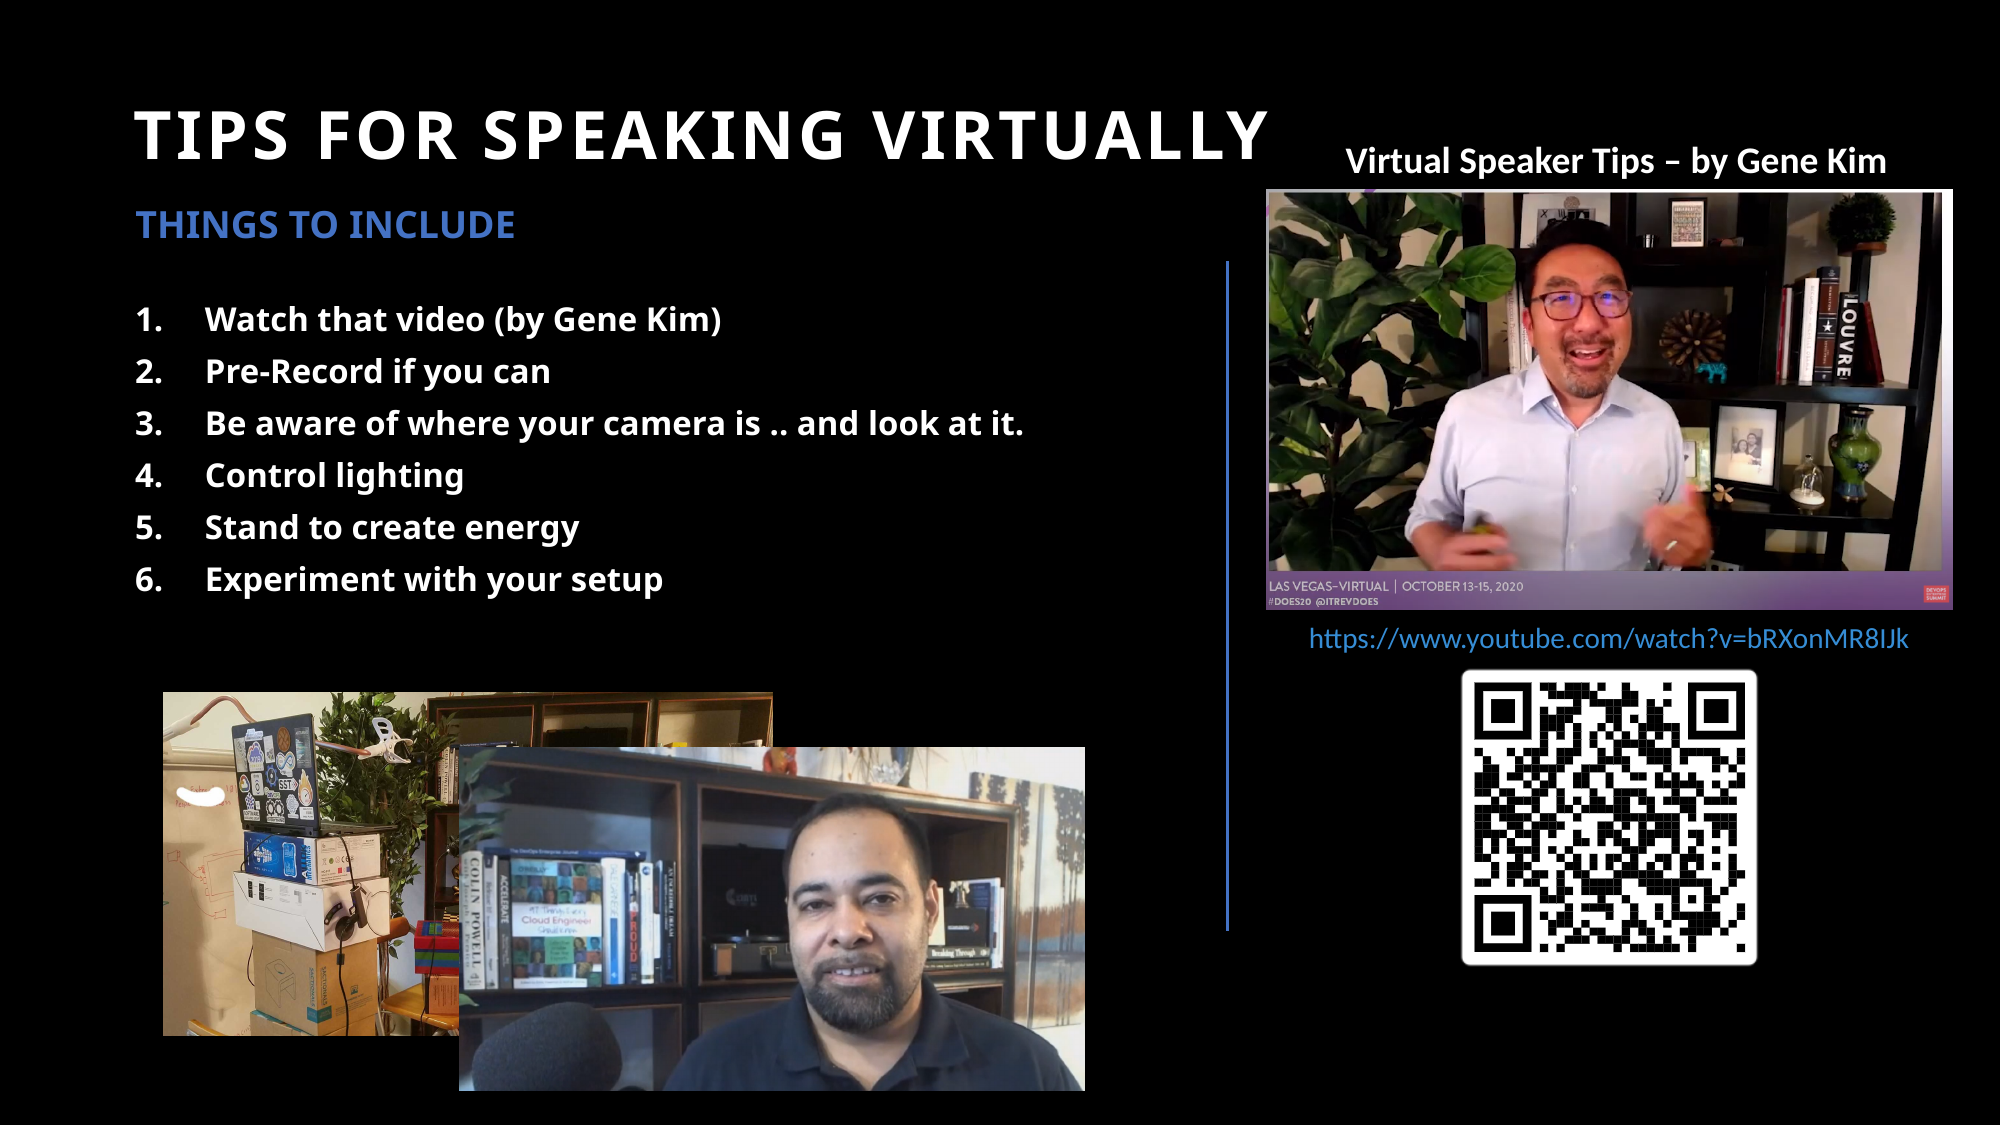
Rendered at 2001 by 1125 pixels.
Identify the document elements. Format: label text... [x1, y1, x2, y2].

list Watch that video (by Gene Kim) Pre-Record if you can Be aware of where your camera is .. and look at it. Control lighting Stand to create energy Experiment with your setup [135, 303, 1135, 600]
title Tips for speaking virtually [133, 72, 1859, 199]
list Things to include [135, 205, 1135, 257]
picture [1266, 189, 1953, 610]
text_box Virtual Speaker Tips – by Gene Kim [1330, 128, 1904, 189]
picture [1457, 665, 1762, 969]
text_box https://www.youtube.com/watch?v=bRXonMR8IJk [1293, 612, 1925, 663]
picture [162, 692, 1085, 1091]
